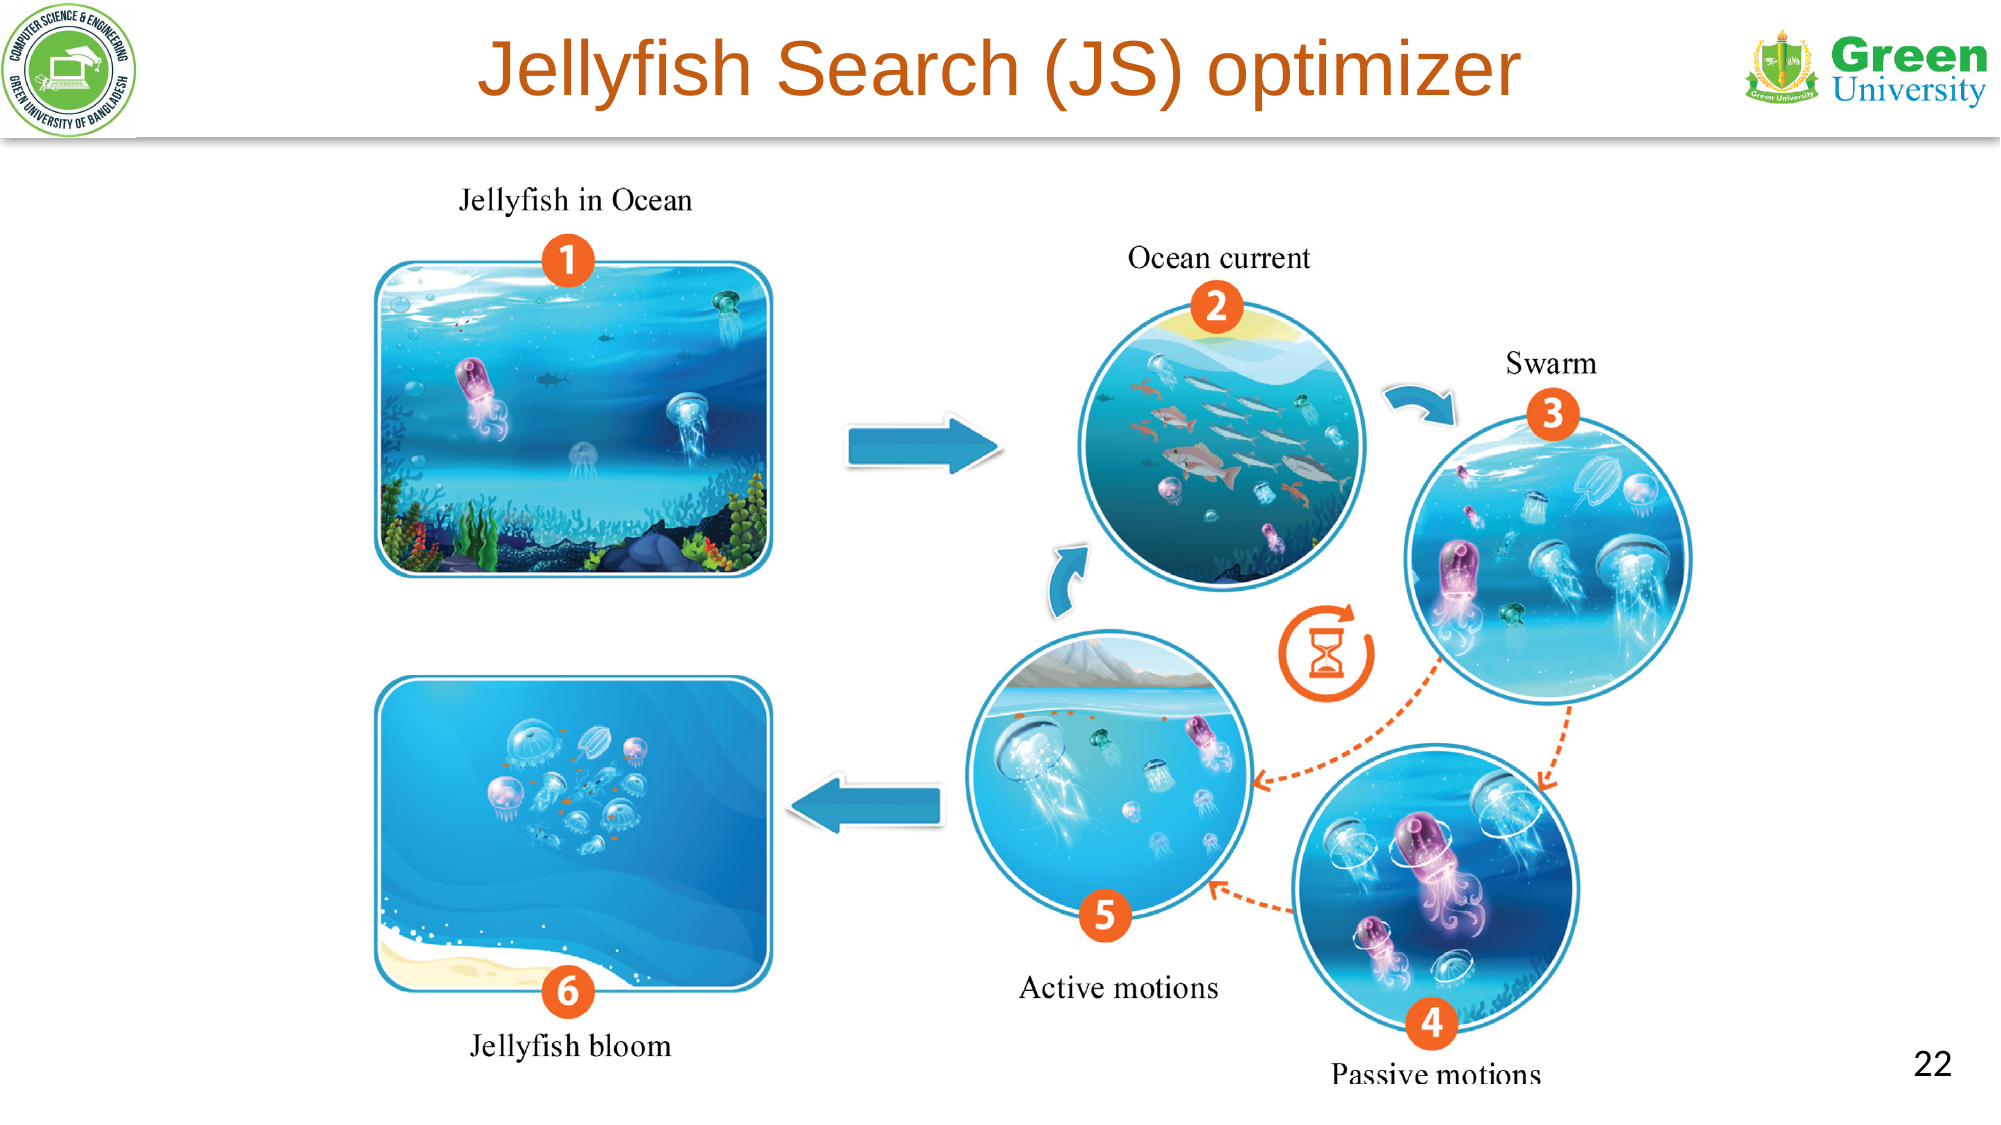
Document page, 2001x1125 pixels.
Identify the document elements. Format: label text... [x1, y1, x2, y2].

picture [1735, 20, 1995, 121]
text_box Jellyfish Search (JS) optimizer [0, 0, 2000, 138]
picture [0, 2, 137, 138]
picture [372, 187, 1697, 1084]
slide_number 22 [1853, 1019, 1973, 1103]
